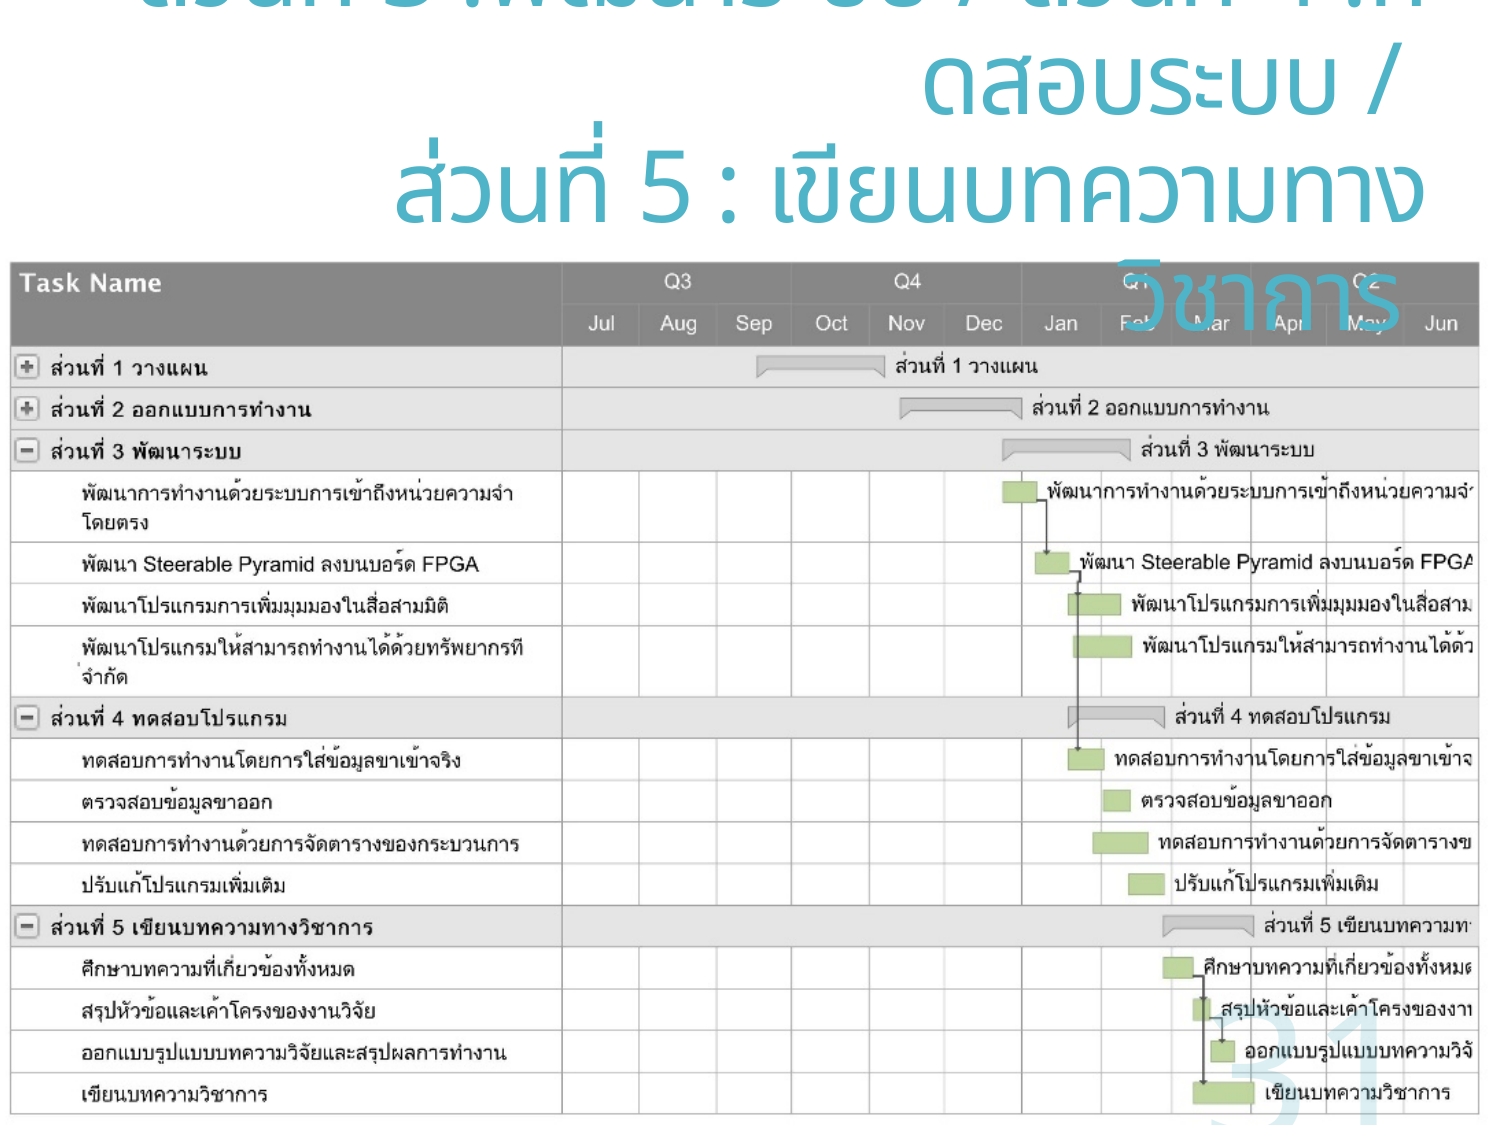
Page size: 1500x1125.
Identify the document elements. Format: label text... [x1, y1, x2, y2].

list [0, 224, 1500, 1125]
title ส่วนที่ 3 :พัฒนาระบบ / ส่วนที่ 4 :ทดสอบระบบ / ส่วนที่ 5 : เขียนบทความทางวิชาการ [116, 0, 1442, 224]
